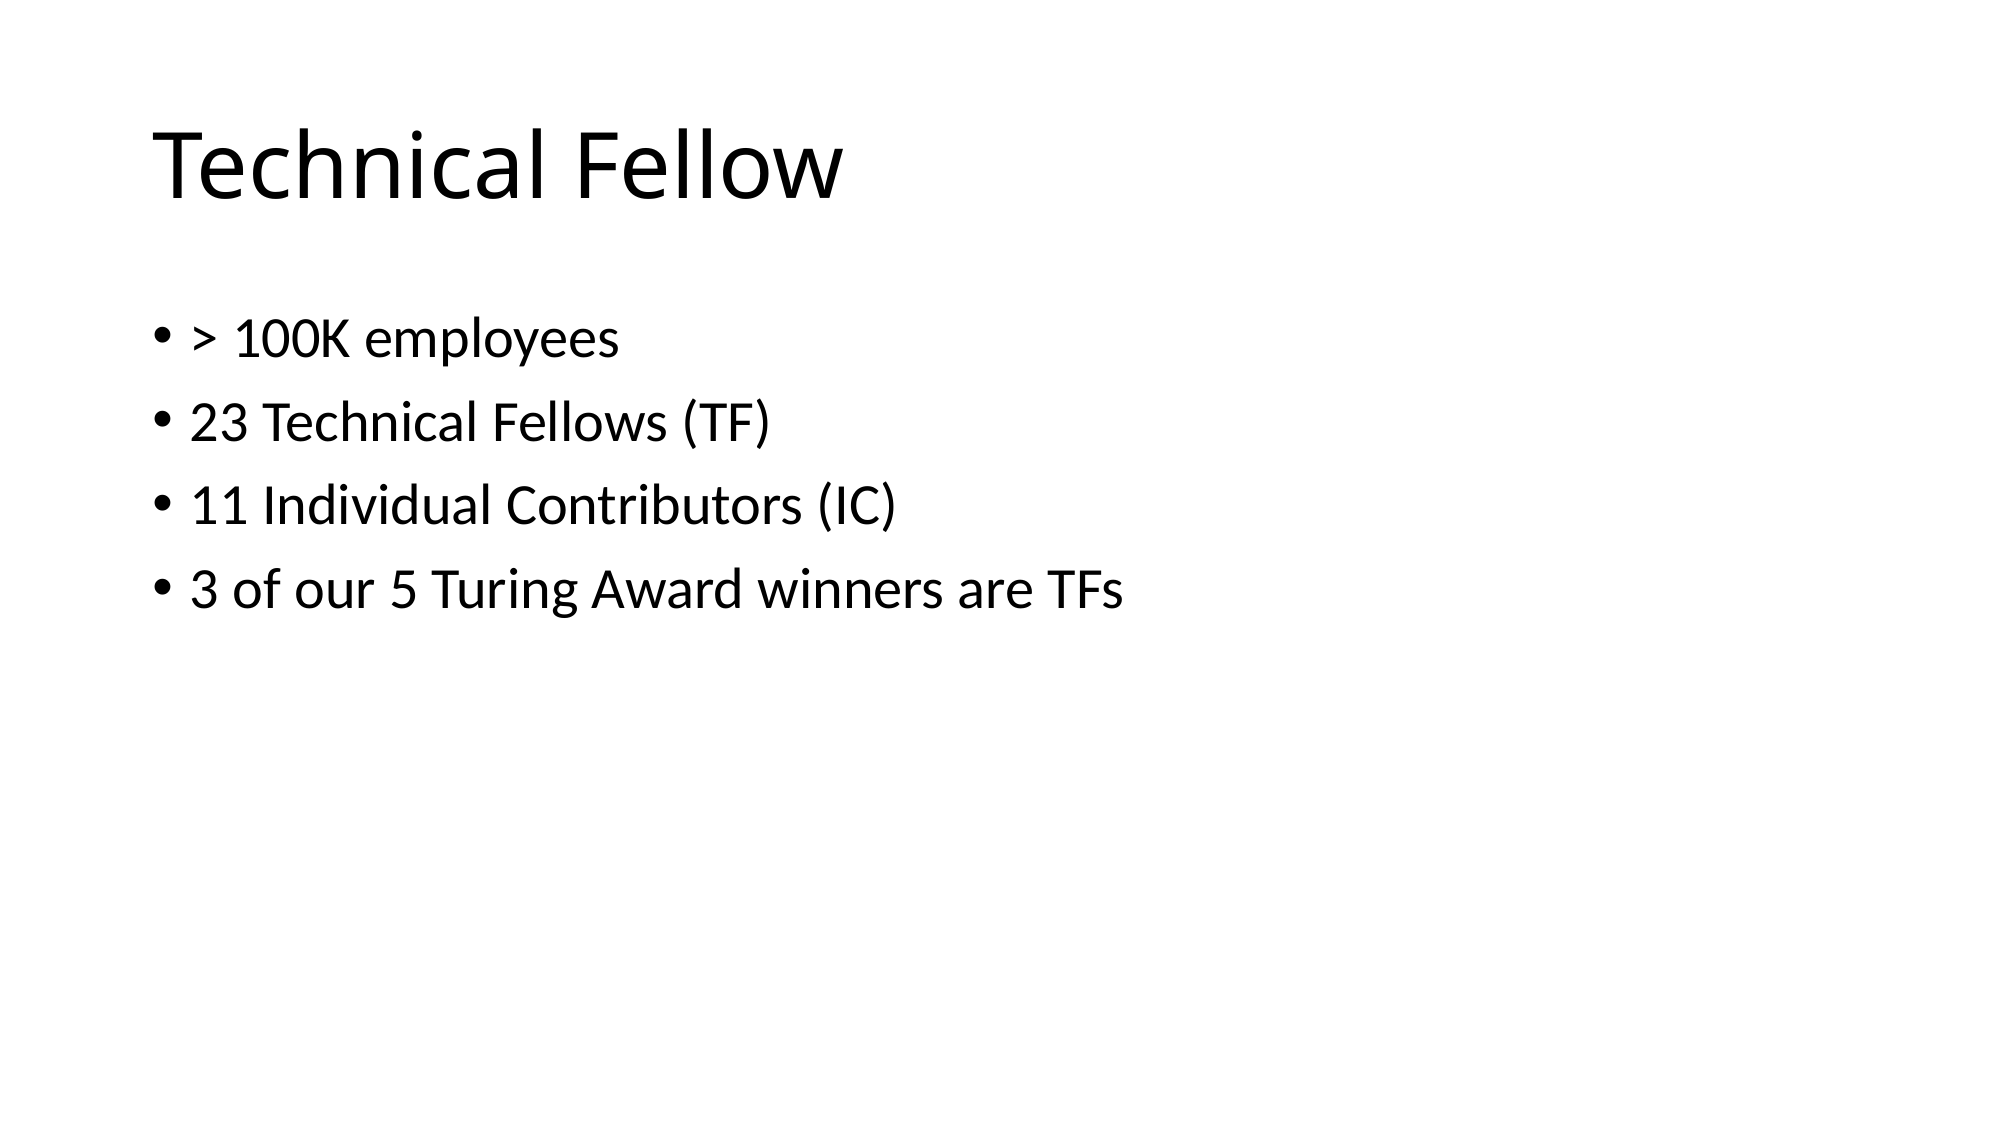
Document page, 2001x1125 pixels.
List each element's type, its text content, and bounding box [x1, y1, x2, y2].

title Technical Fellow [137, 59, 1863, 278]
list > 100K employees 23 Technical Fellows (TF) 11 Individual Contributors (IC) 3 of our 5 Turing Award winners are TFs [137, 299, 1863, 1014]
